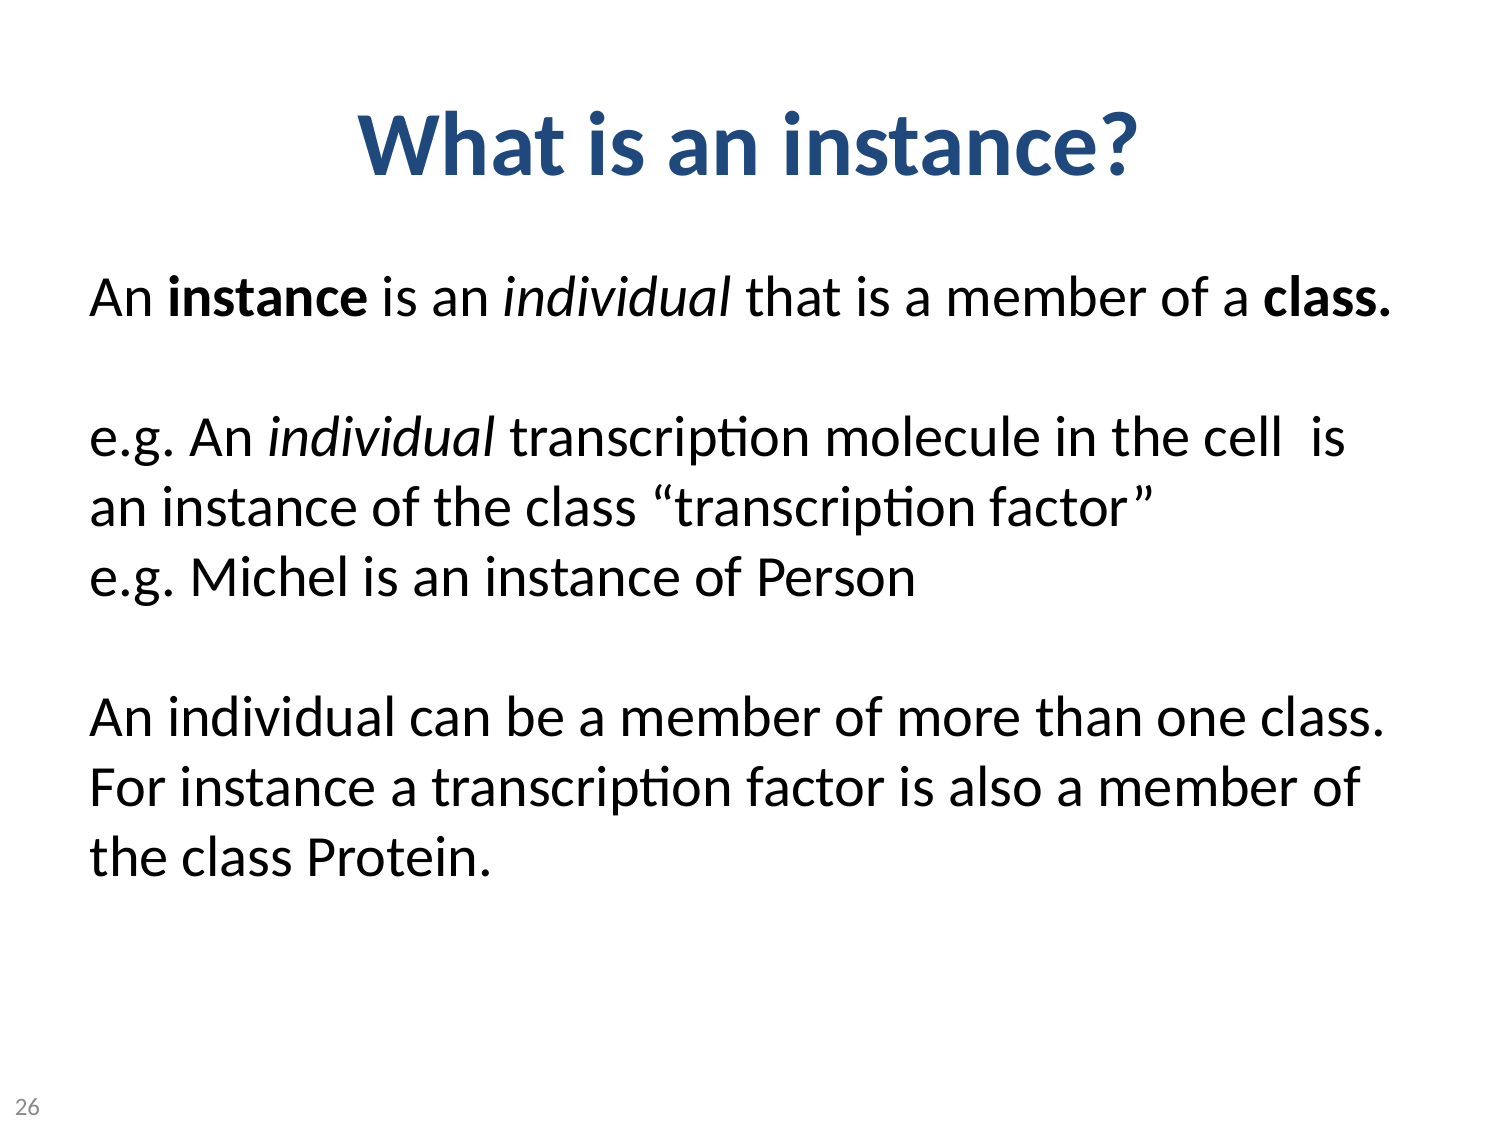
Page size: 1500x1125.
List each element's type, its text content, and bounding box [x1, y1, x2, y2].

text_box [48, 232, 1355, 958]
title What is an instance? [75, 44, 1425, 233]
text_box An instance is an individual that is a member of a class. e.g. An individual transcription molecule in the cell is an instance of the class “transcription factor” e.g. Michel is an instance of Person An individual can be a member of more than one class. For instance a transcription factor is also a member of the class Protein. [75, 251, 1416, 896]
text_box 26 [0, 1087, 350, 1124]
